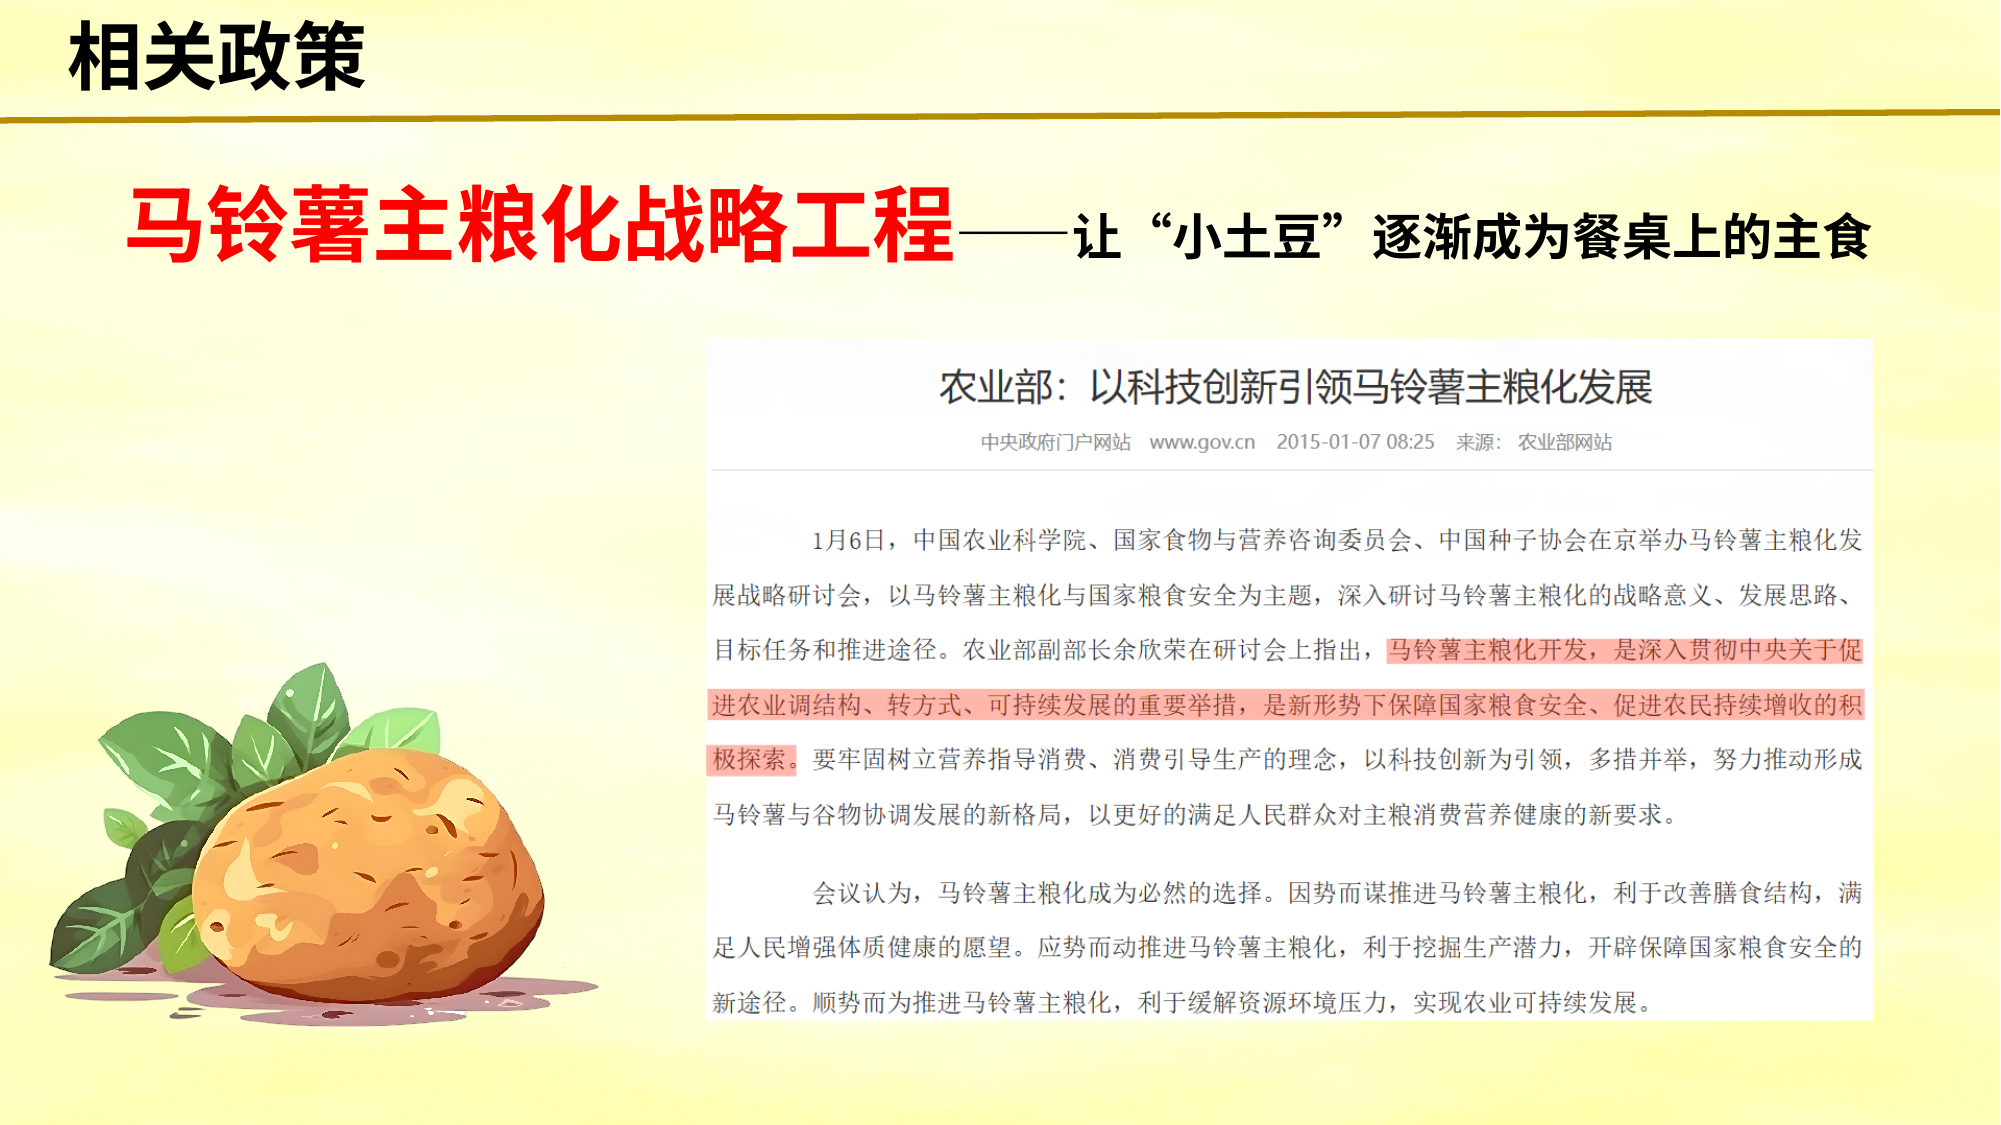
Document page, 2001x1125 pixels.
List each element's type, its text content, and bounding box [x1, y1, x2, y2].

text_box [0, 111, 2000, 121]
picture [0, 0, 2001, 1125]
text_box 马铃薯主粮化战略工程——让“小土豆”逐渐成为餐桌上的主食 [108, 164, 1916, 261]
text_box 相关政策 [0, 0, 1900, 111]
